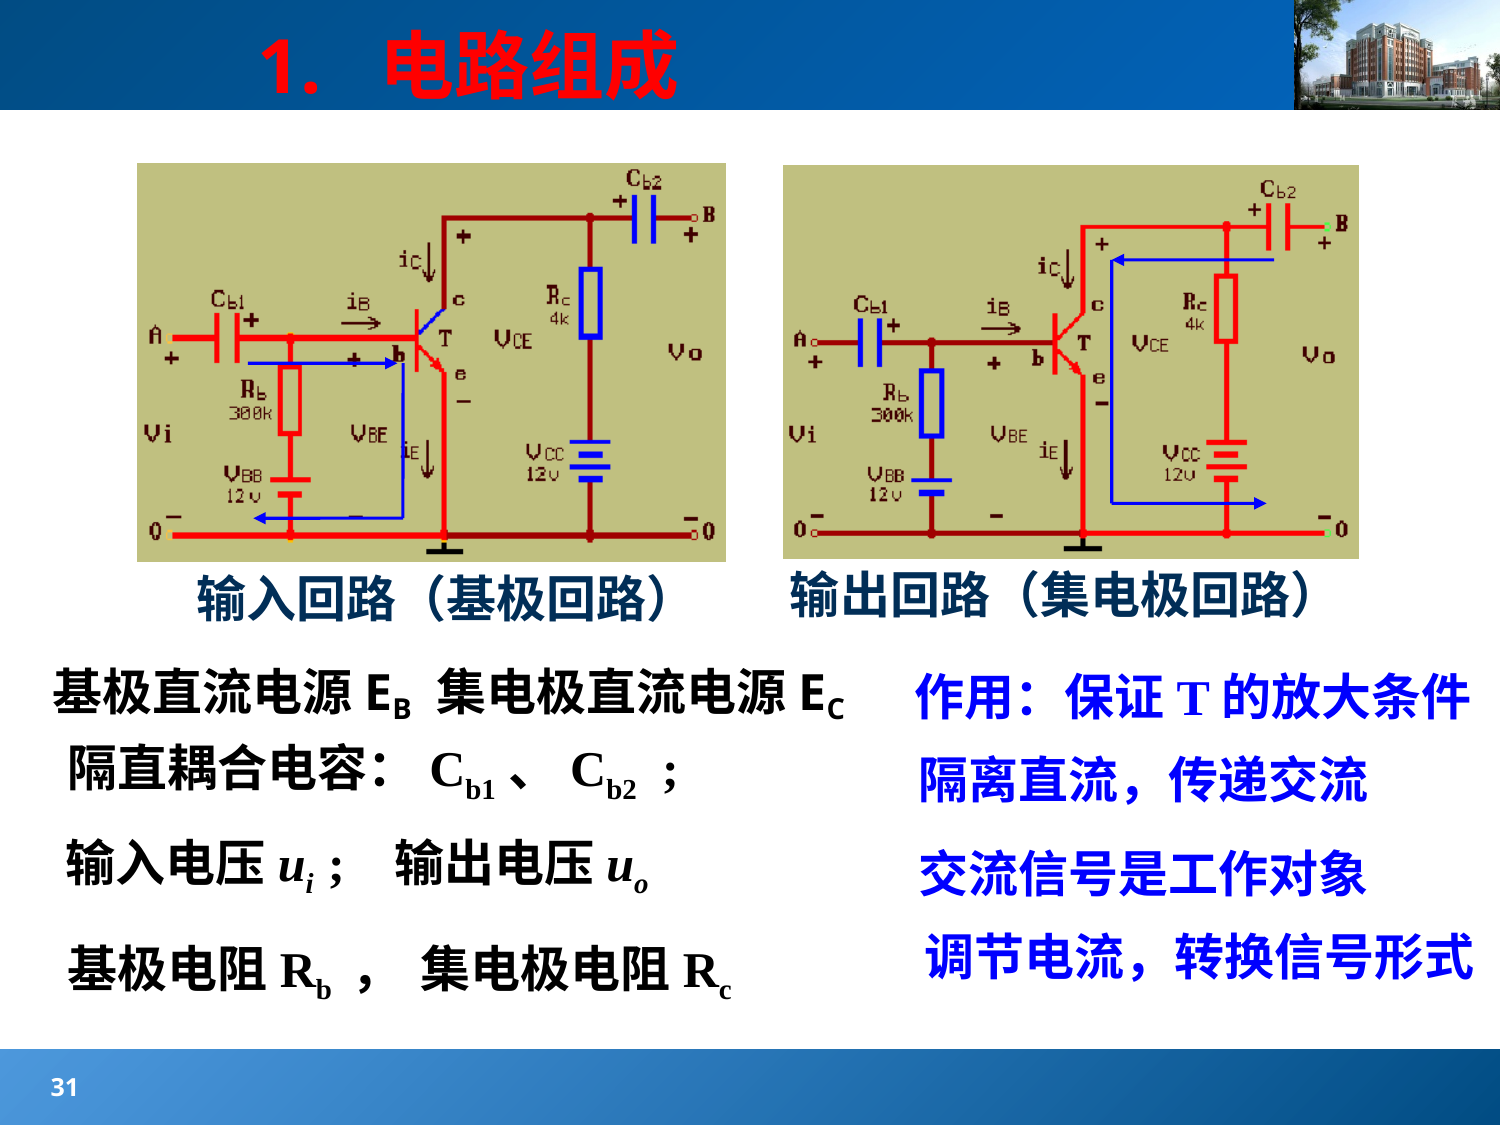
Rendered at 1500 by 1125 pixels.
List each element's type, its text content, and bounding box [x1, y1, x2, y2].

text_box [774, 165, 1390, 632]
text_box 隔离直流，传递交流 [903, 741, 1467, 816]
text_box 作用：保证T的放大条件 [899, 658, 1500, 734]
text_box 调节电流，转换信号形式 [909, 918, 1500, 994]
text_box 基极电阻Rb ， 集电极电阻Rc [53, 930, 774, 1014]
text_box 隔直耦合电容：Cb1、Cb2 ; [52, 729, 707, 813]
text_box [1111, 259, 1275, 504]
text_box 交流信号是工作对象 [903, 835, 1429, 911]
text_box 1. 电路组成 [137, 7, 800, 120]
picture [1294, 0, 1500, 110]
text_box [247, 362, 404, 519]
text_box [136, 163, 727, 636]
text_box 基极直流电源EB 集电极直流电源EC [37, 652, 963, 733]
text_box 输入电压ui ; 输出电压uo [51, 823, 664, 907]
